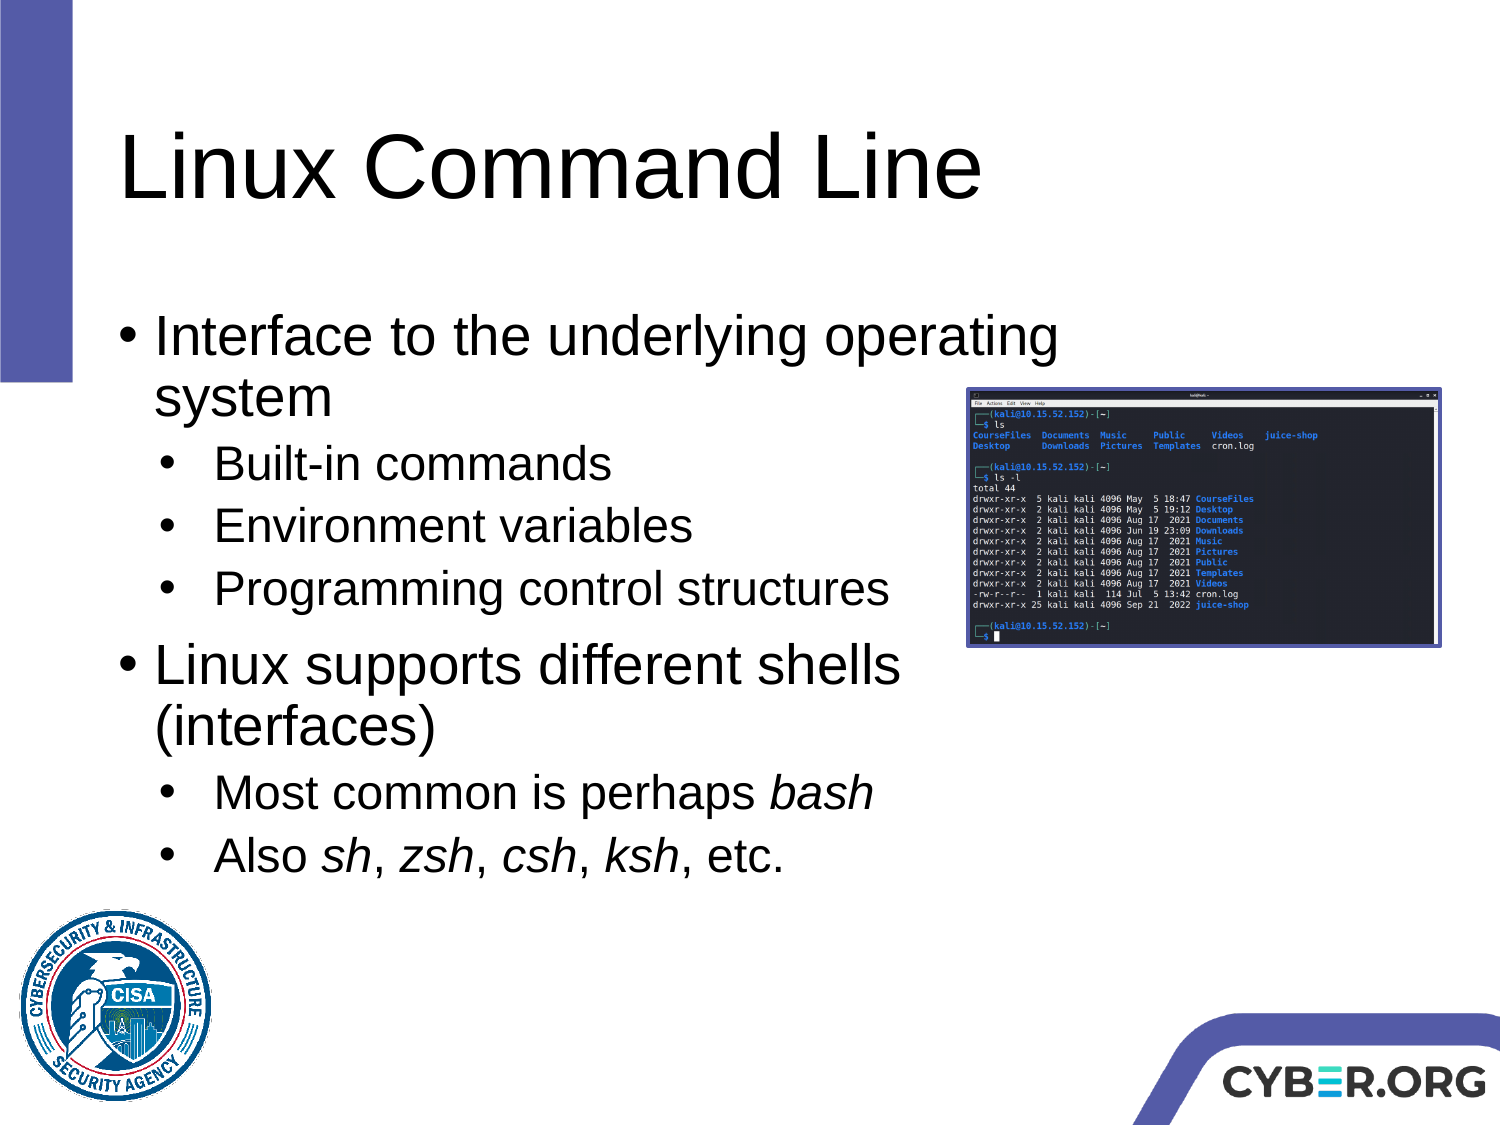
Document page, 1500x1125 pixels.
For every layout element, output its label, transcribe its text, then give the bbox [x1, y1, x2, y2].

list Interface to the underlying operating system Built-in commands Environment variables Programming control structures Linux supports different shells (interfaces) Most common is perhaps bash Also sh, zsh, csh, ksh, etc. [103, 299, 1188, 892]
title Linux Command Line [103, 59, 1397, 278]
picture [0, 0, 1500, 1125]
